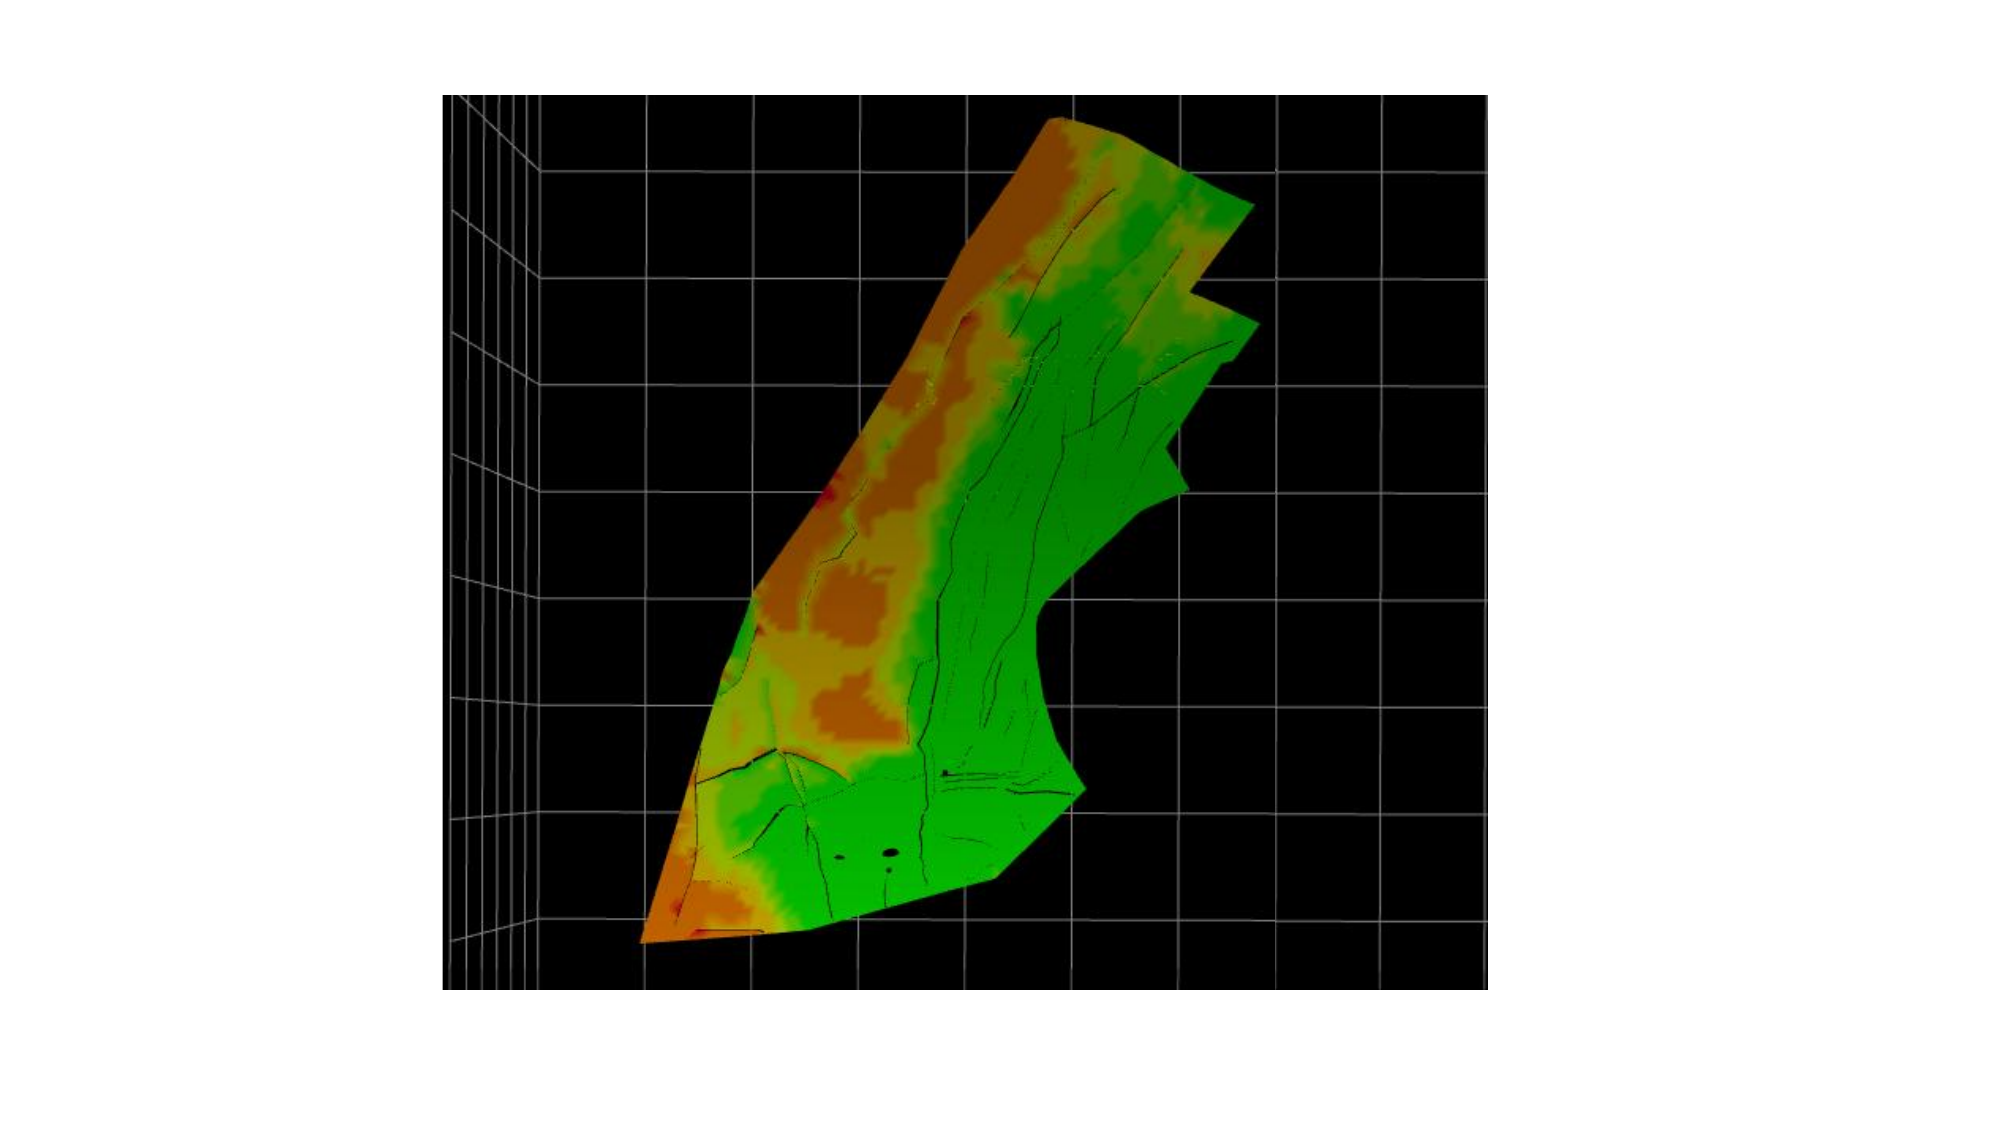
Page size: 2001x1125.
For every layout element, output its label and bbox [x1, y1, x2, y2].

text_box [442, 95, 1488, 990]
